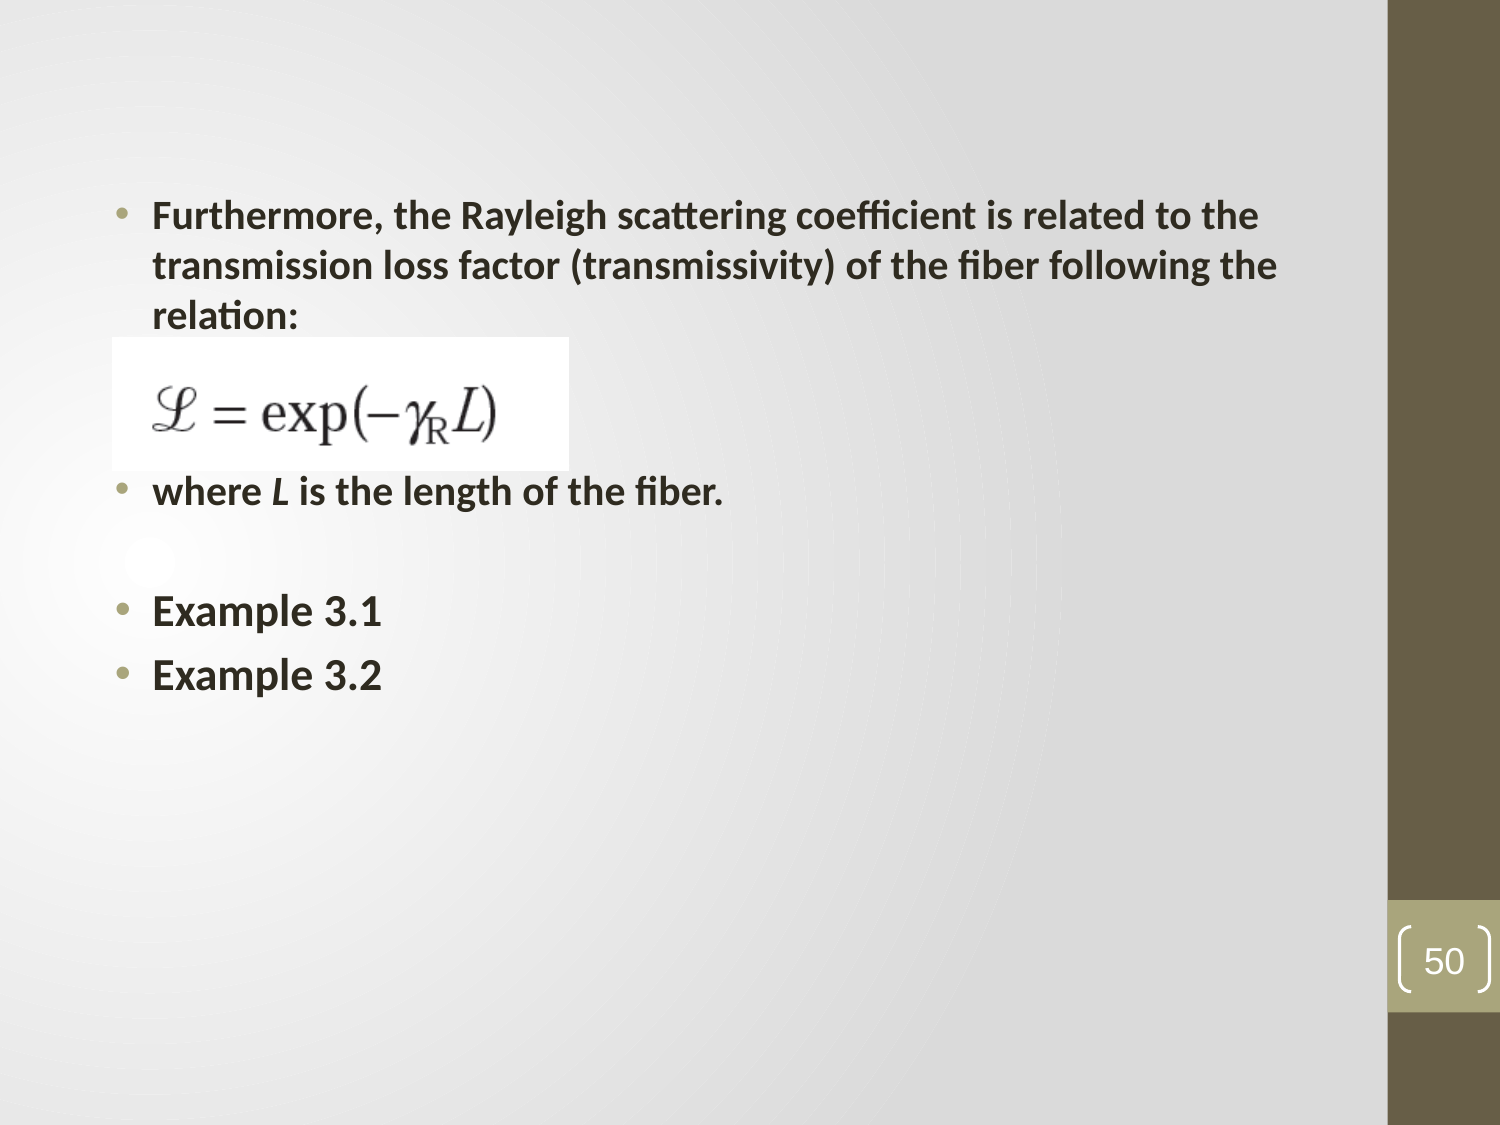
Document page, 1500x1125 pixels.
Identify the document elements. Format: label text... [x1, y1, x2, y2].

slide_number 50 [1397, 925, 1492, 994]
picture [111, 336, 570, 471]
list Furthermore, the Rayleigh scattering coefficient is related to the transmission loss factor (transmissivity) of the fiber following the relation: where L is the length of the fiber. Example 3.1 Example 3.2 [81, 180, 1438, 768]
